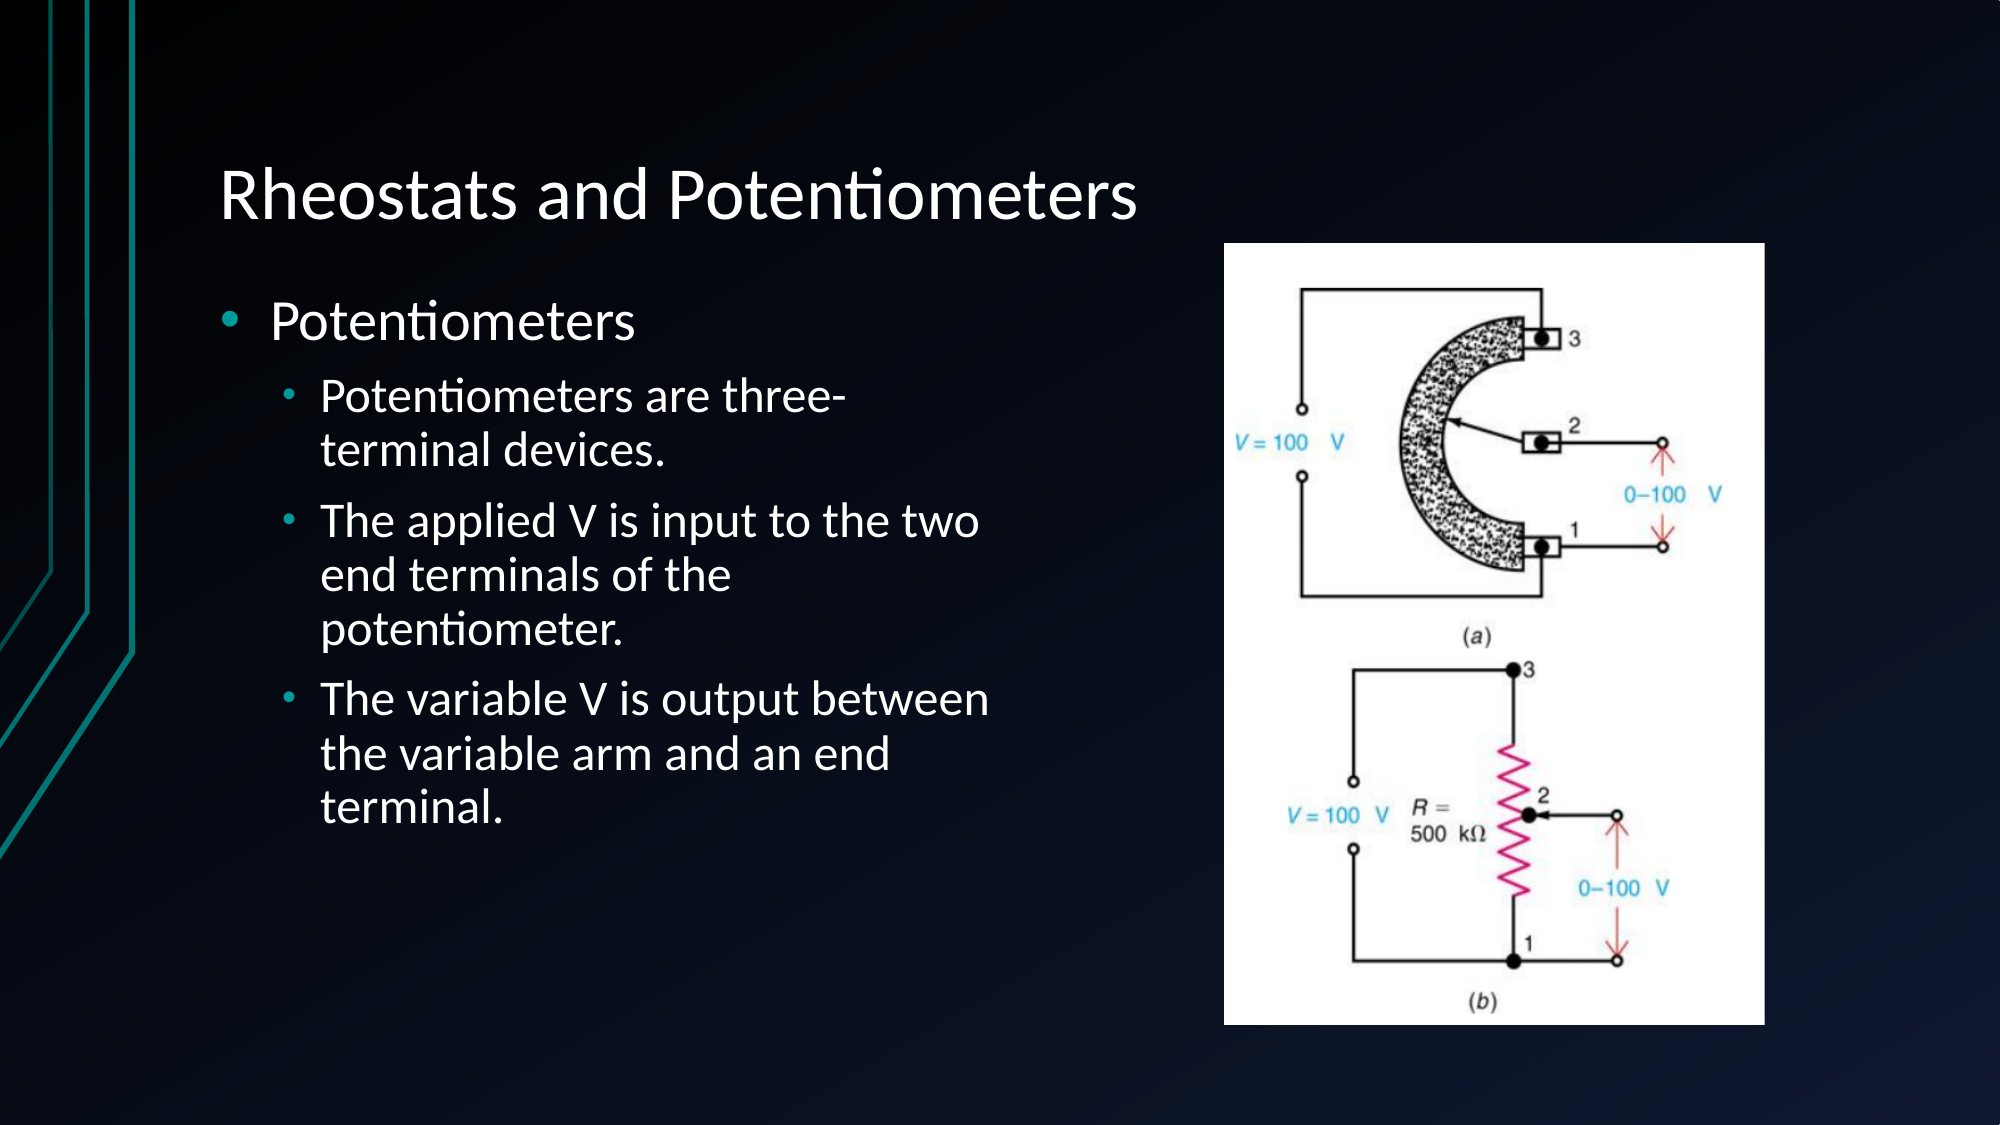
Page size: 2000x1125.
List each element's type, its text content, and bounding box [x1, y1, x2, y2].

picture [1223, 243, 1766, 1025]
title Rheostats and Potentiometers [199, 45, 1900, 246]
list Potentiometers Potentiometers are three-terminal devices. The applied V is input to the two end terminals of the potentiometer. The variable V is output between the variable arm and an end terminal. [199, 279, 1033, 1013]
